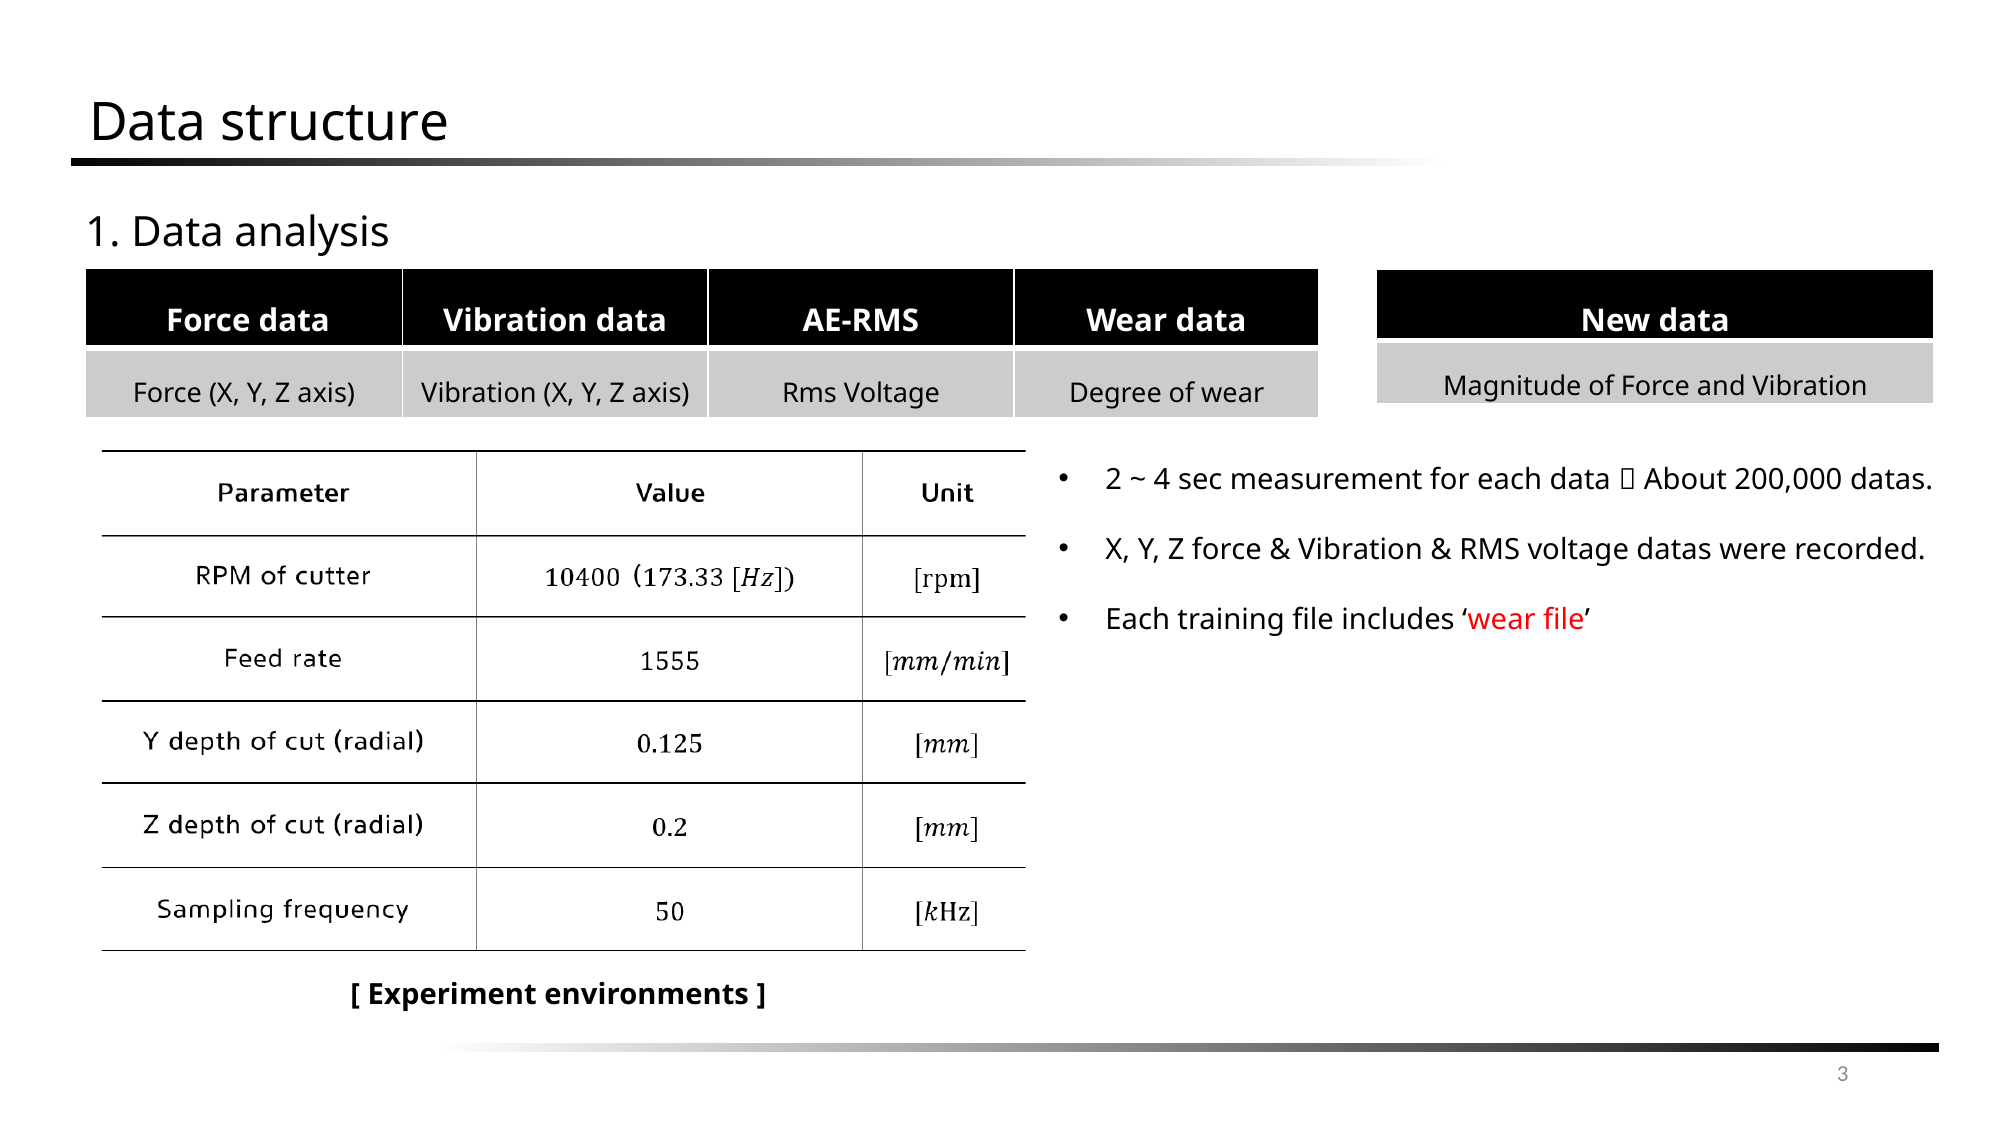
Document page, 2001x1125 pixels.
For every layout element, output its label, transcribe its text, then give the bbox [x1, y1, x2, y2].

text_box 2 ~ 4 sec measurement for each data  About 200,000 datas. X, Y, Z force & Vibration & RMS voltage datas were recorded. Each training file includes ‘wear file’ [1043, 417, 1968, 643]
table_cell Force (X, Y, Z axis) [86, 351, 402, 417]
list 1. Data analysis [70, 171, 1863, 969]
table_header New data [1377, 270, 1933, 338]
text_box [ Experiment environments ] [85, 967, 1032, 1018]
table_cell Magnitude of Force and Vibration [1377, 343, 1933, 403]
table_header Wear data [1015, 269, 1318, 345]
table_header Force data [86, 269, 402, 345]
table_cell Vibration (X, Y, Z axis) [403, 351, 707, 417]
table_header AE-RMS [709, 269, 1013, 345]
table_cell Rms Voltage [709, 351, 1013, 417]
slide_number 3 [1413, 1042, 1864, 1103]
text_box Data structure [74, 40, 1866, 165]
table_header Vibration data [403, 269, 707, 345]
picture [101, 445, 1026, 954]
table_cell Degree of wear [1015, 351, 1318, 417]
